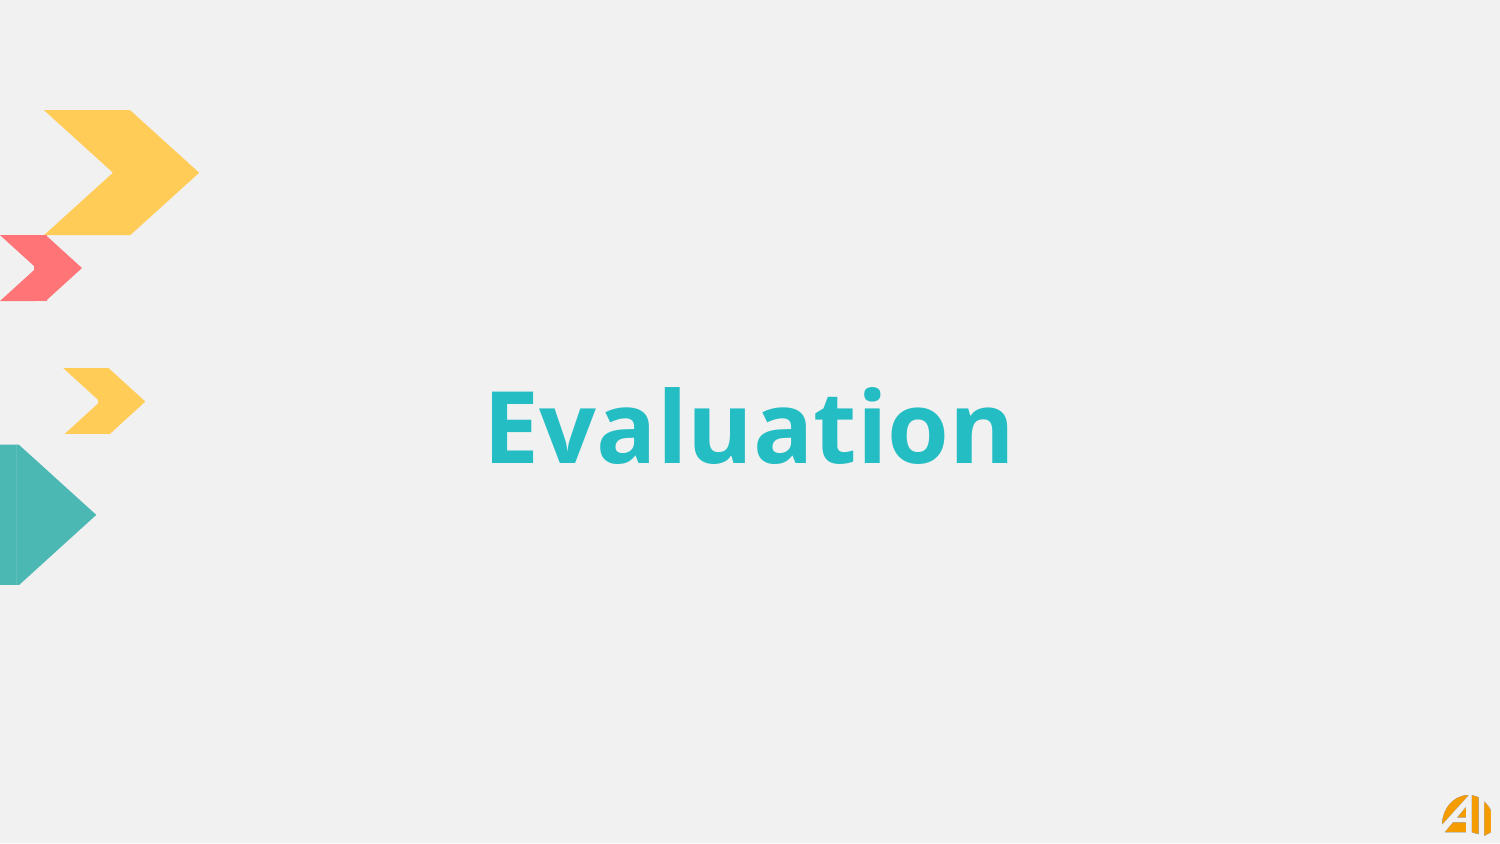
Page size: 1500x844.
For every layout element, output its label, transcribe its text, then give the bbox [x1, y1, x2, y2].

picture [1442, 795, 1491, 836]
title Evaluation [321, 364, 1179, 480]
